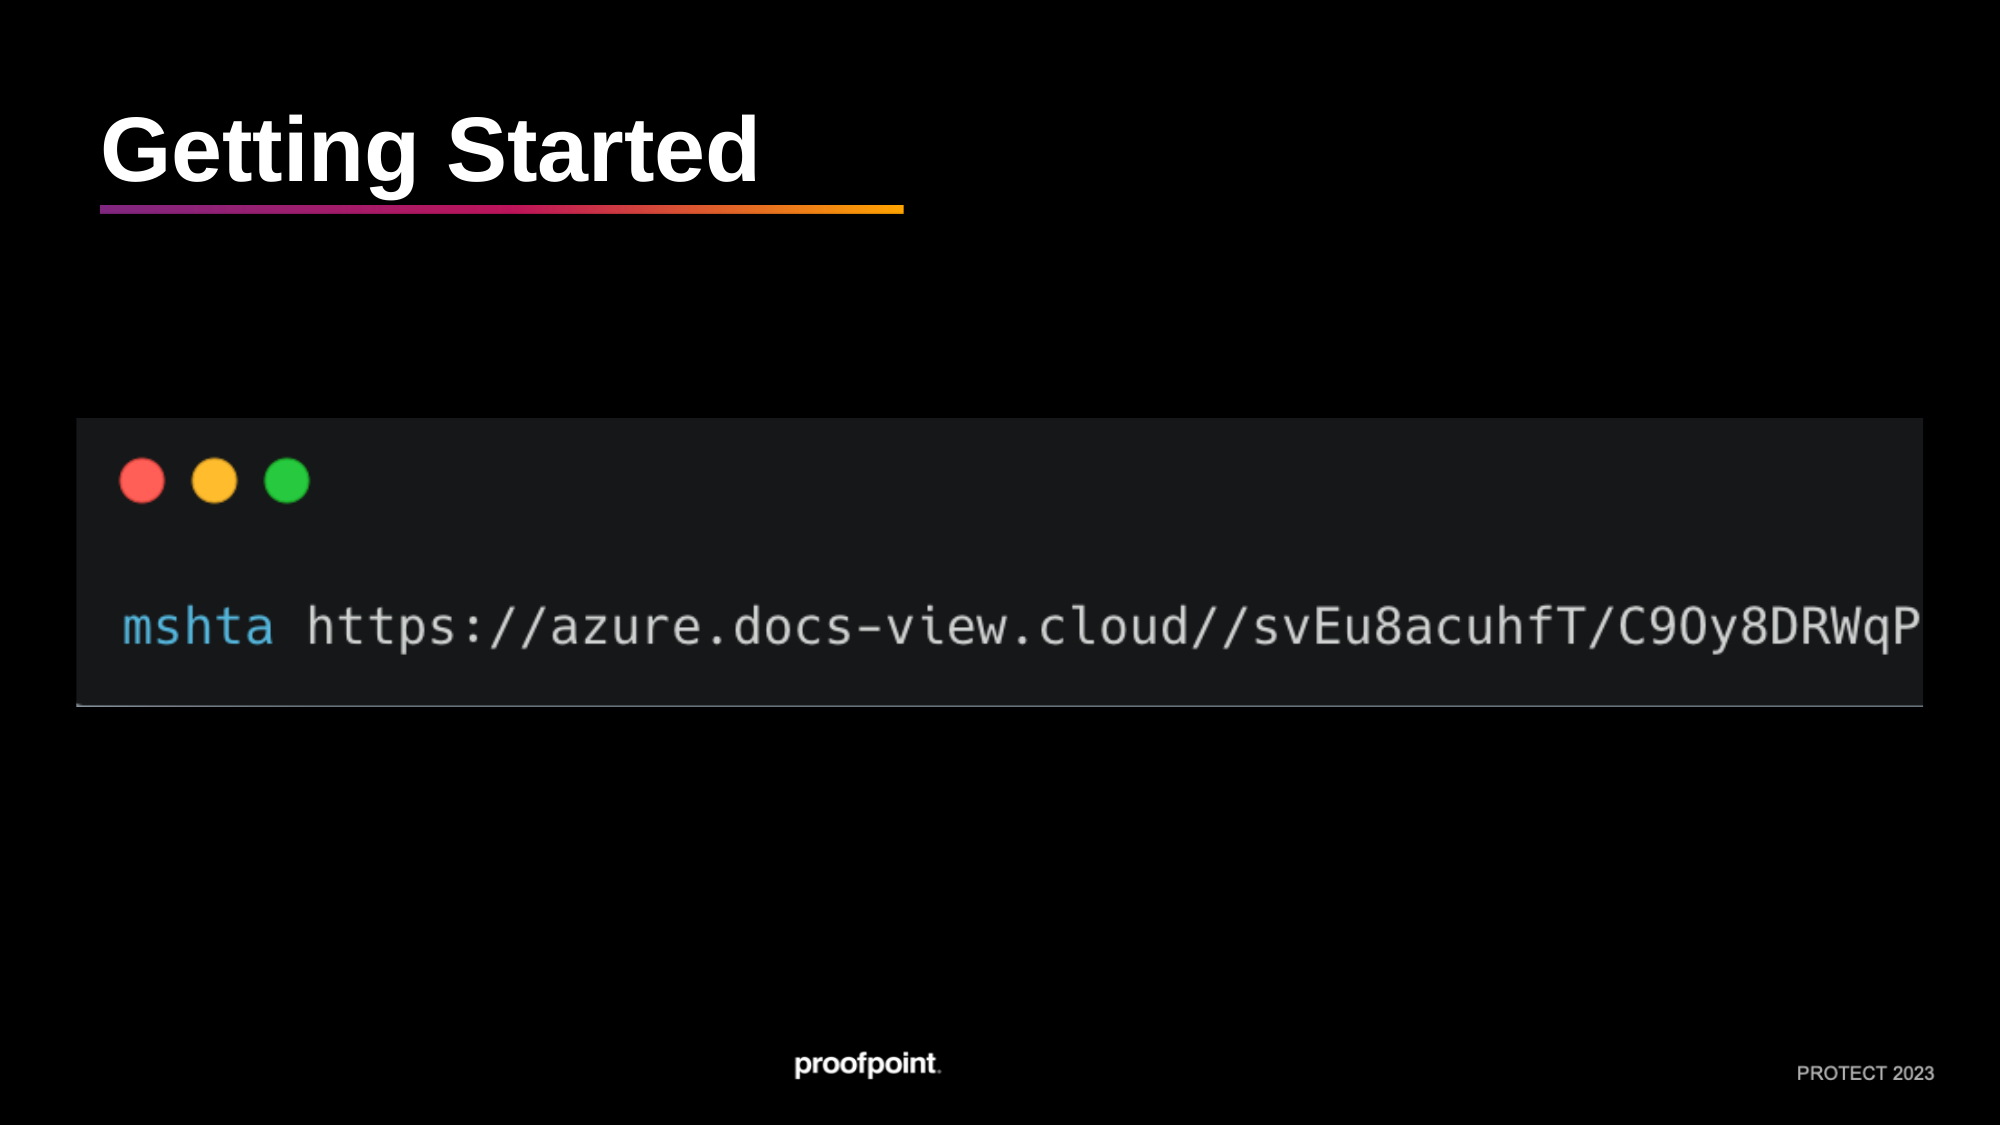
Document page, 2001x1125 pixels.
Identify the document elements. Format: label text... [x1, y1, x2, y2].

title Getting Started [100, 0, 1900, 202]
picture [76, 418, 1924, 707]
picture [757, 1036, 1967, 1102]
picture [99, 205, 904, 214]
